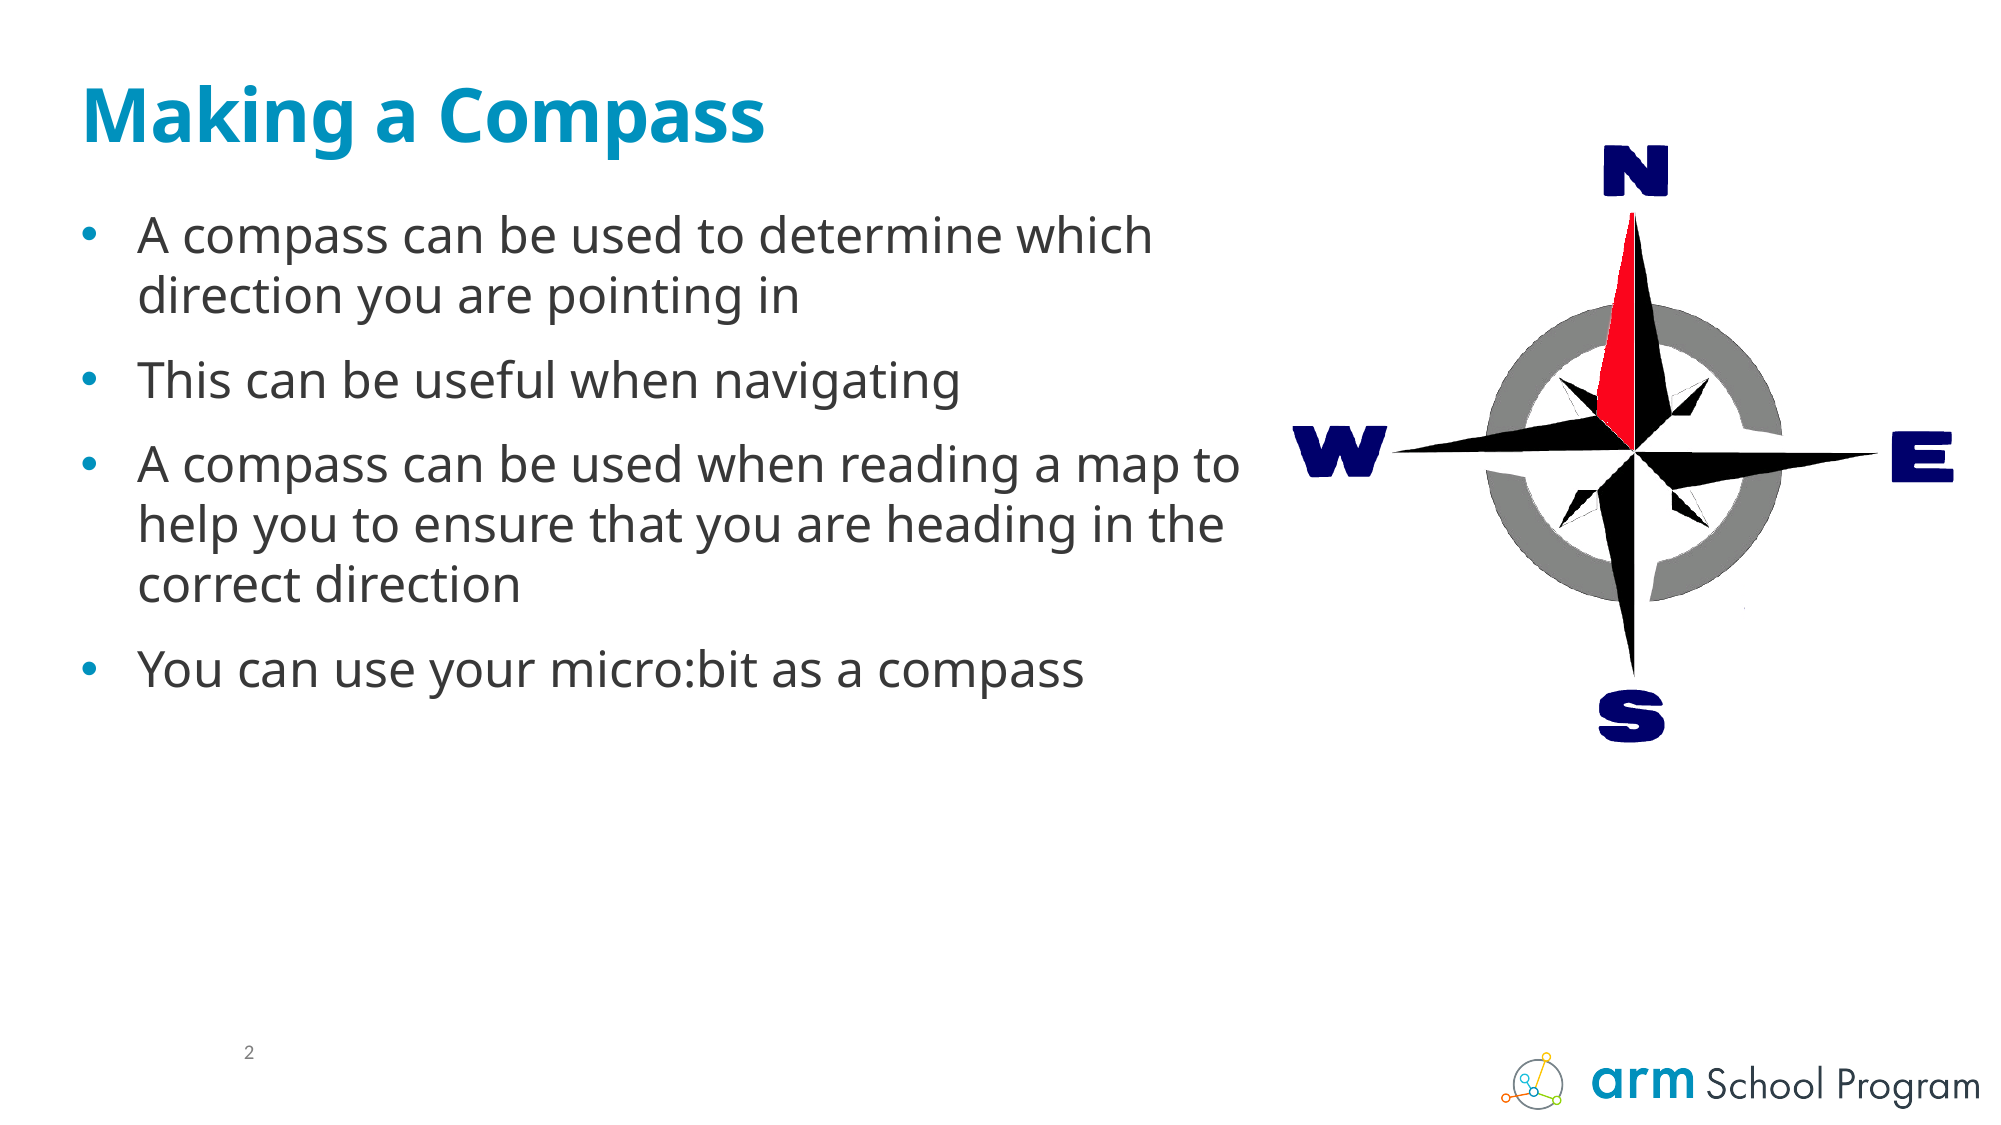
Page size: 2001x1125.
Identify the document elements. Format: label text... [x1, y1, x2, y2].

title Making a Compass [80, 48, 1915, 158]
list A compass can be used to determine which direction you are pointing in This can be useful when navigating A compass can be used when reading a map to help you to ensure that you are heading in the correct direction You can use your micro:bit as a compass [80, 203, 1275, 957]
picture [1501, 1052, 1979, 1110]
picture [1246, 103, 2000, 790]
